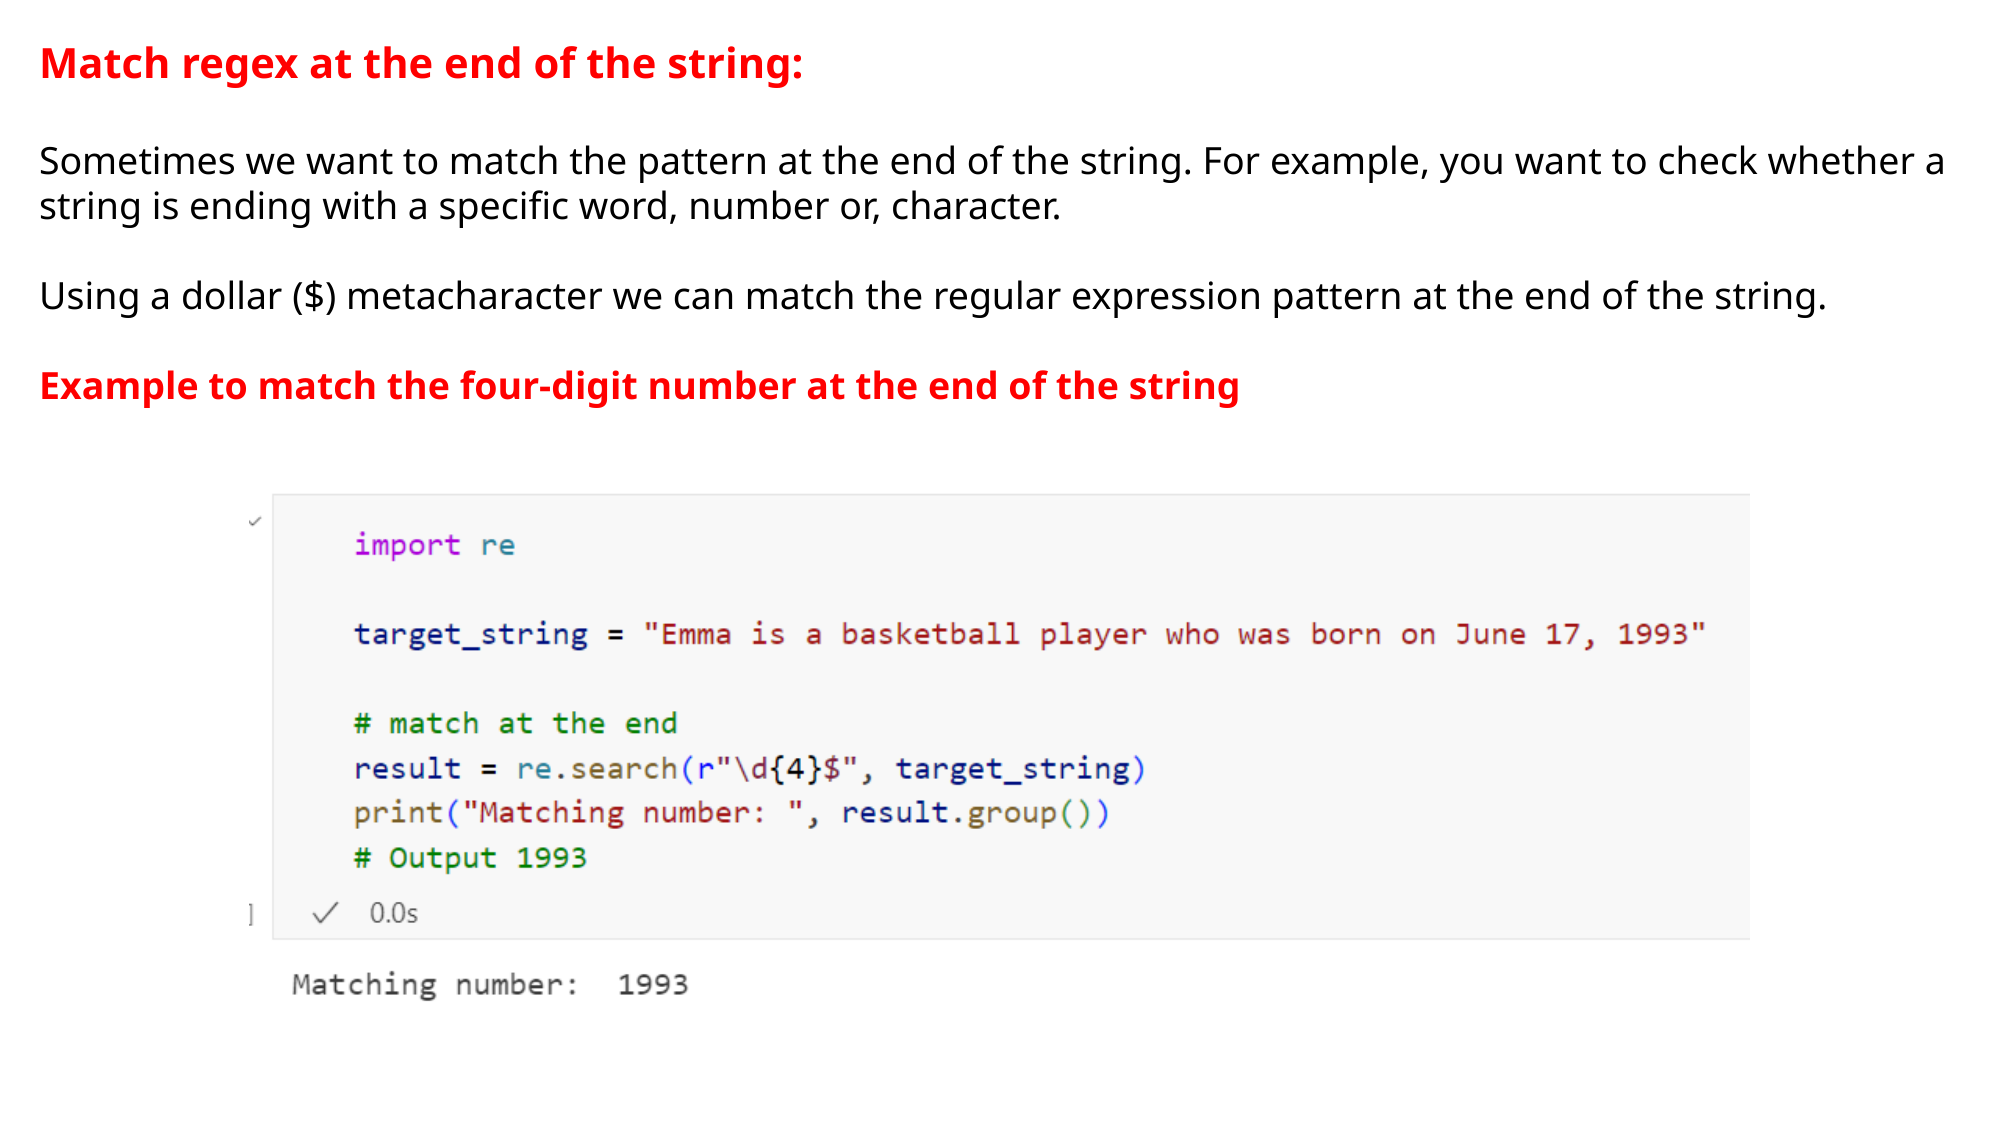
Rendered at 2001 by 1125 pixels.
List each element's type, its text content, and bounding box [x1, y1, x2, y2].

text_box Match regex at the end of the string: Sometimes we want to match the pattern at the end of the string. For example, you want to check whether a string is ending with a specific word, number or, character. Using a dollar ($) metacharacter we can match the regular expression pattern at the end of the string. Example to match the four-digit number at the end of the string [24, 29, 1975, 415]
picture [248, 454, 1750, 1023]
